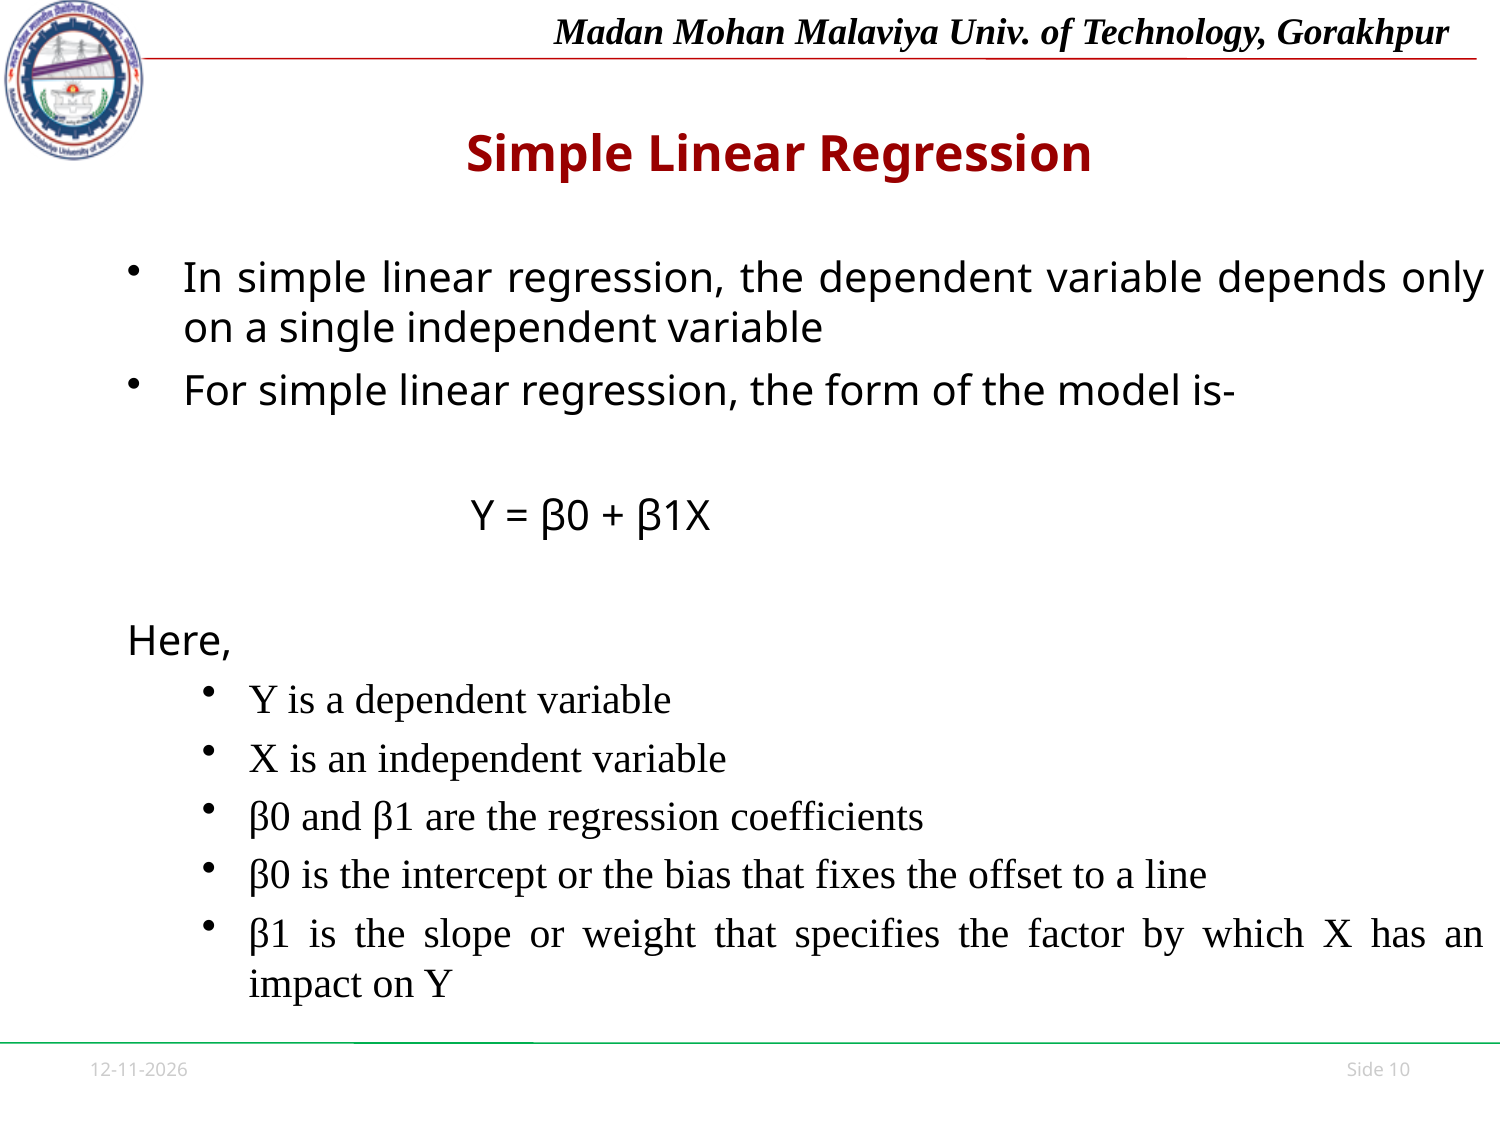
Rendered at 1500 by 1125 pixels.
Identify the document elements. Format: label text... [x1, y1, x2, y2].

list In simple linear regression, the dependent variable depends only on a single independent variable For simple linear regression, the form of the model is- Y = β0 + β1X Here, Y is a dependent variable X is an independent variable β0 and β1 are the regression coefficients β0 is the intercept or the bias that fixes the offset to a line β1 is the slope or weight that specifies the factor by which X has an impact on Y [112, 243, 1500, 1047]
title Simple Linear Regression [135, 113, 1424, 227]
picture [0, 0, 148, 166]
